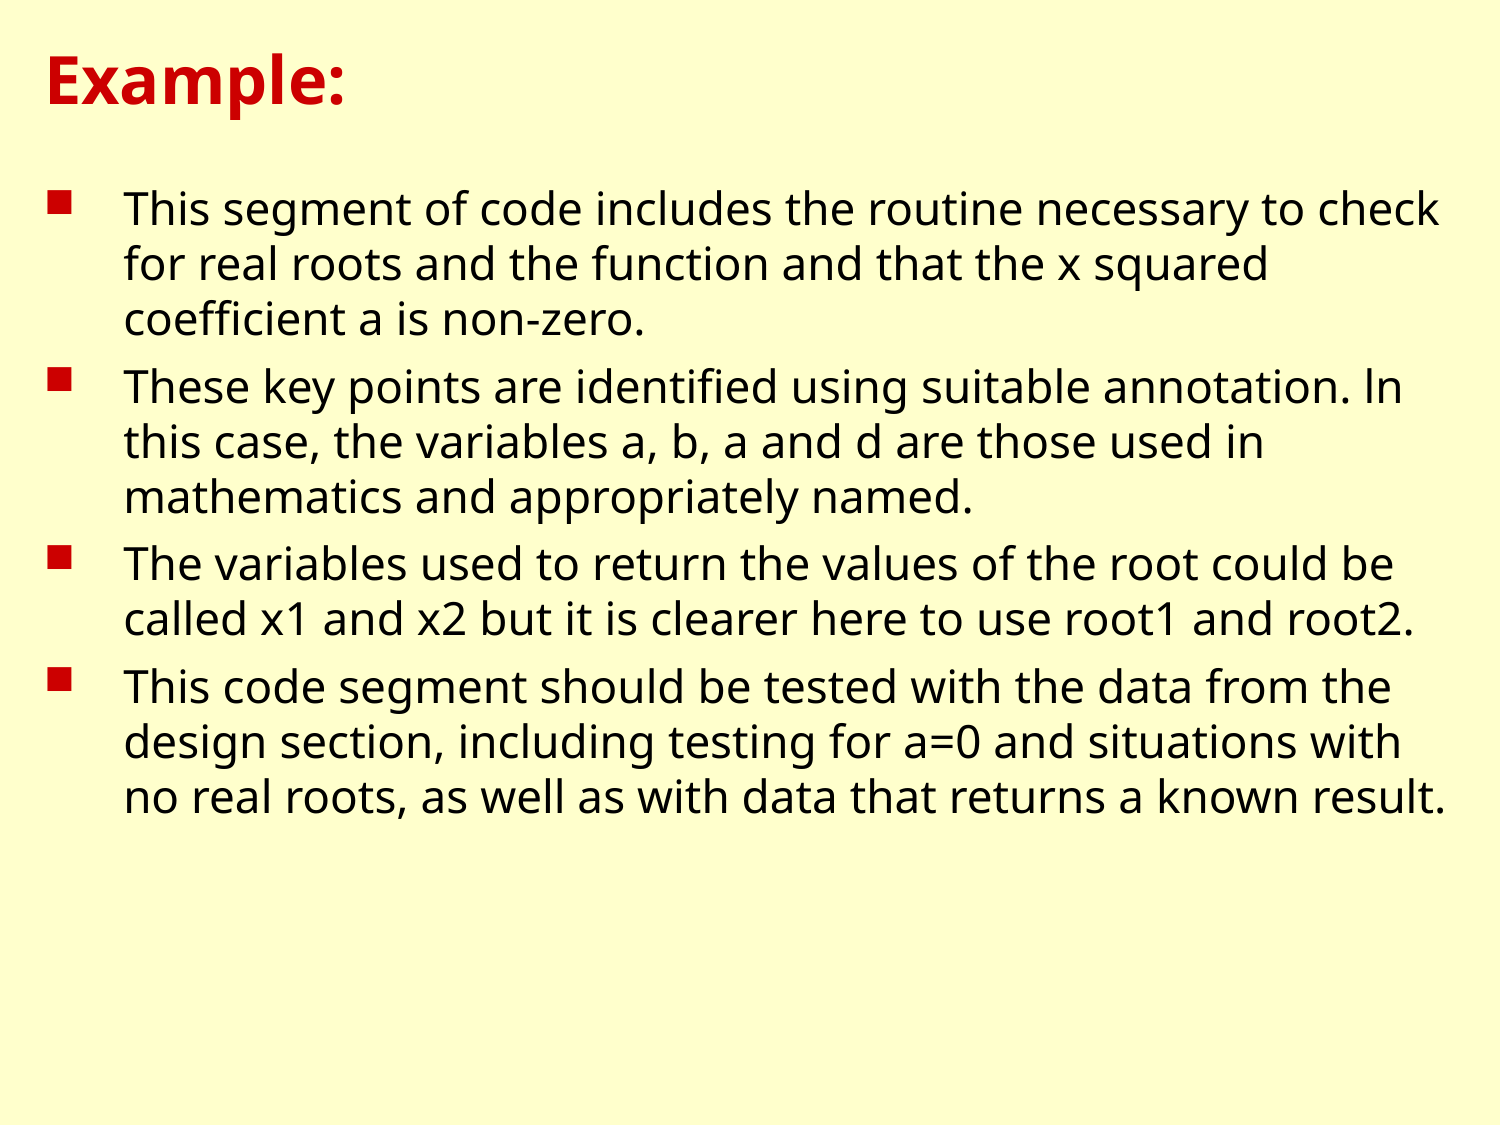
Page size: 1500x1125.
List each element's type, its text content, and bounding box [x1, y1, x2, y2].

title Example: [29, 30, 1471, 144]
list This segment of code includes the routine necessary to check for real roots and the function and that the x squared coefficient a is non-zero. These key points are identified using suitable annotation. ln this case, the variables a, b, a and d are those used in mathematics and appropriately named. The variables used to return the values of the root could be called x1 and x2 but it is clearer here to use root1 and root2. This code segment should be tested with the data from the design section, including testing for a=0 and situations with no real roots, as well as with data that returns a known result. [29, 172, 1471, 1094]
